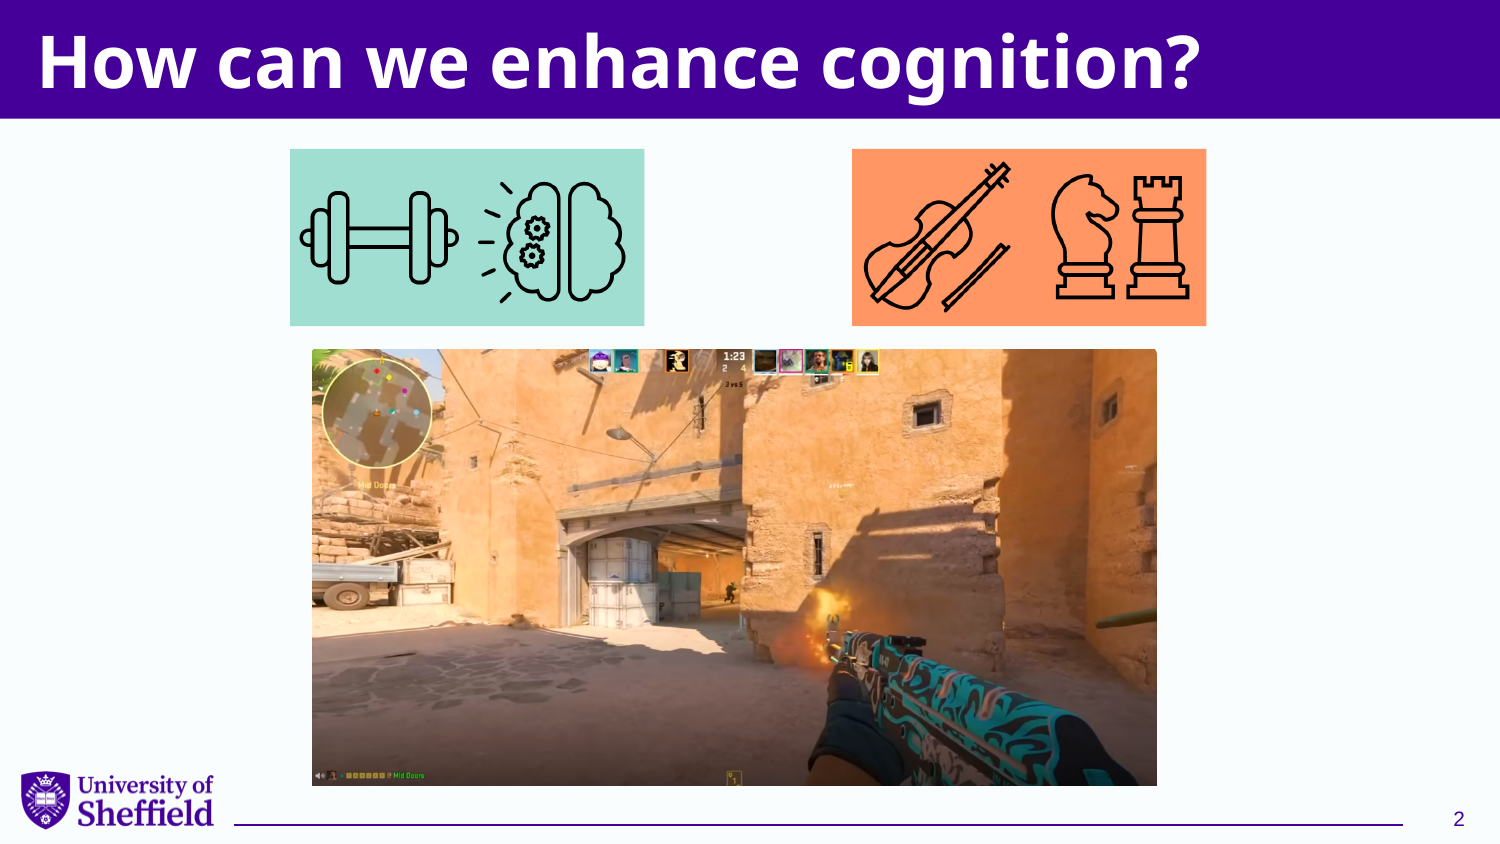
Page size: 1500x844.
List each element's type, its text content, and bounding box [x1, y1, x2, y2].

title How can we enhance cognition? [21, 12, 1366, 107]
picture [21, 771, 214, 830]
picture [312, 349, 1157, 787]
picture [1032, 148, 1211, 327]
picture [289, 148, 468, 327]
picture [475, 154, 654, 333]
slide_number 2 [1402, 786, 1480, 844]
text_box [465, 147, 647, 155]
picture [849, 148, 1028, 327]
